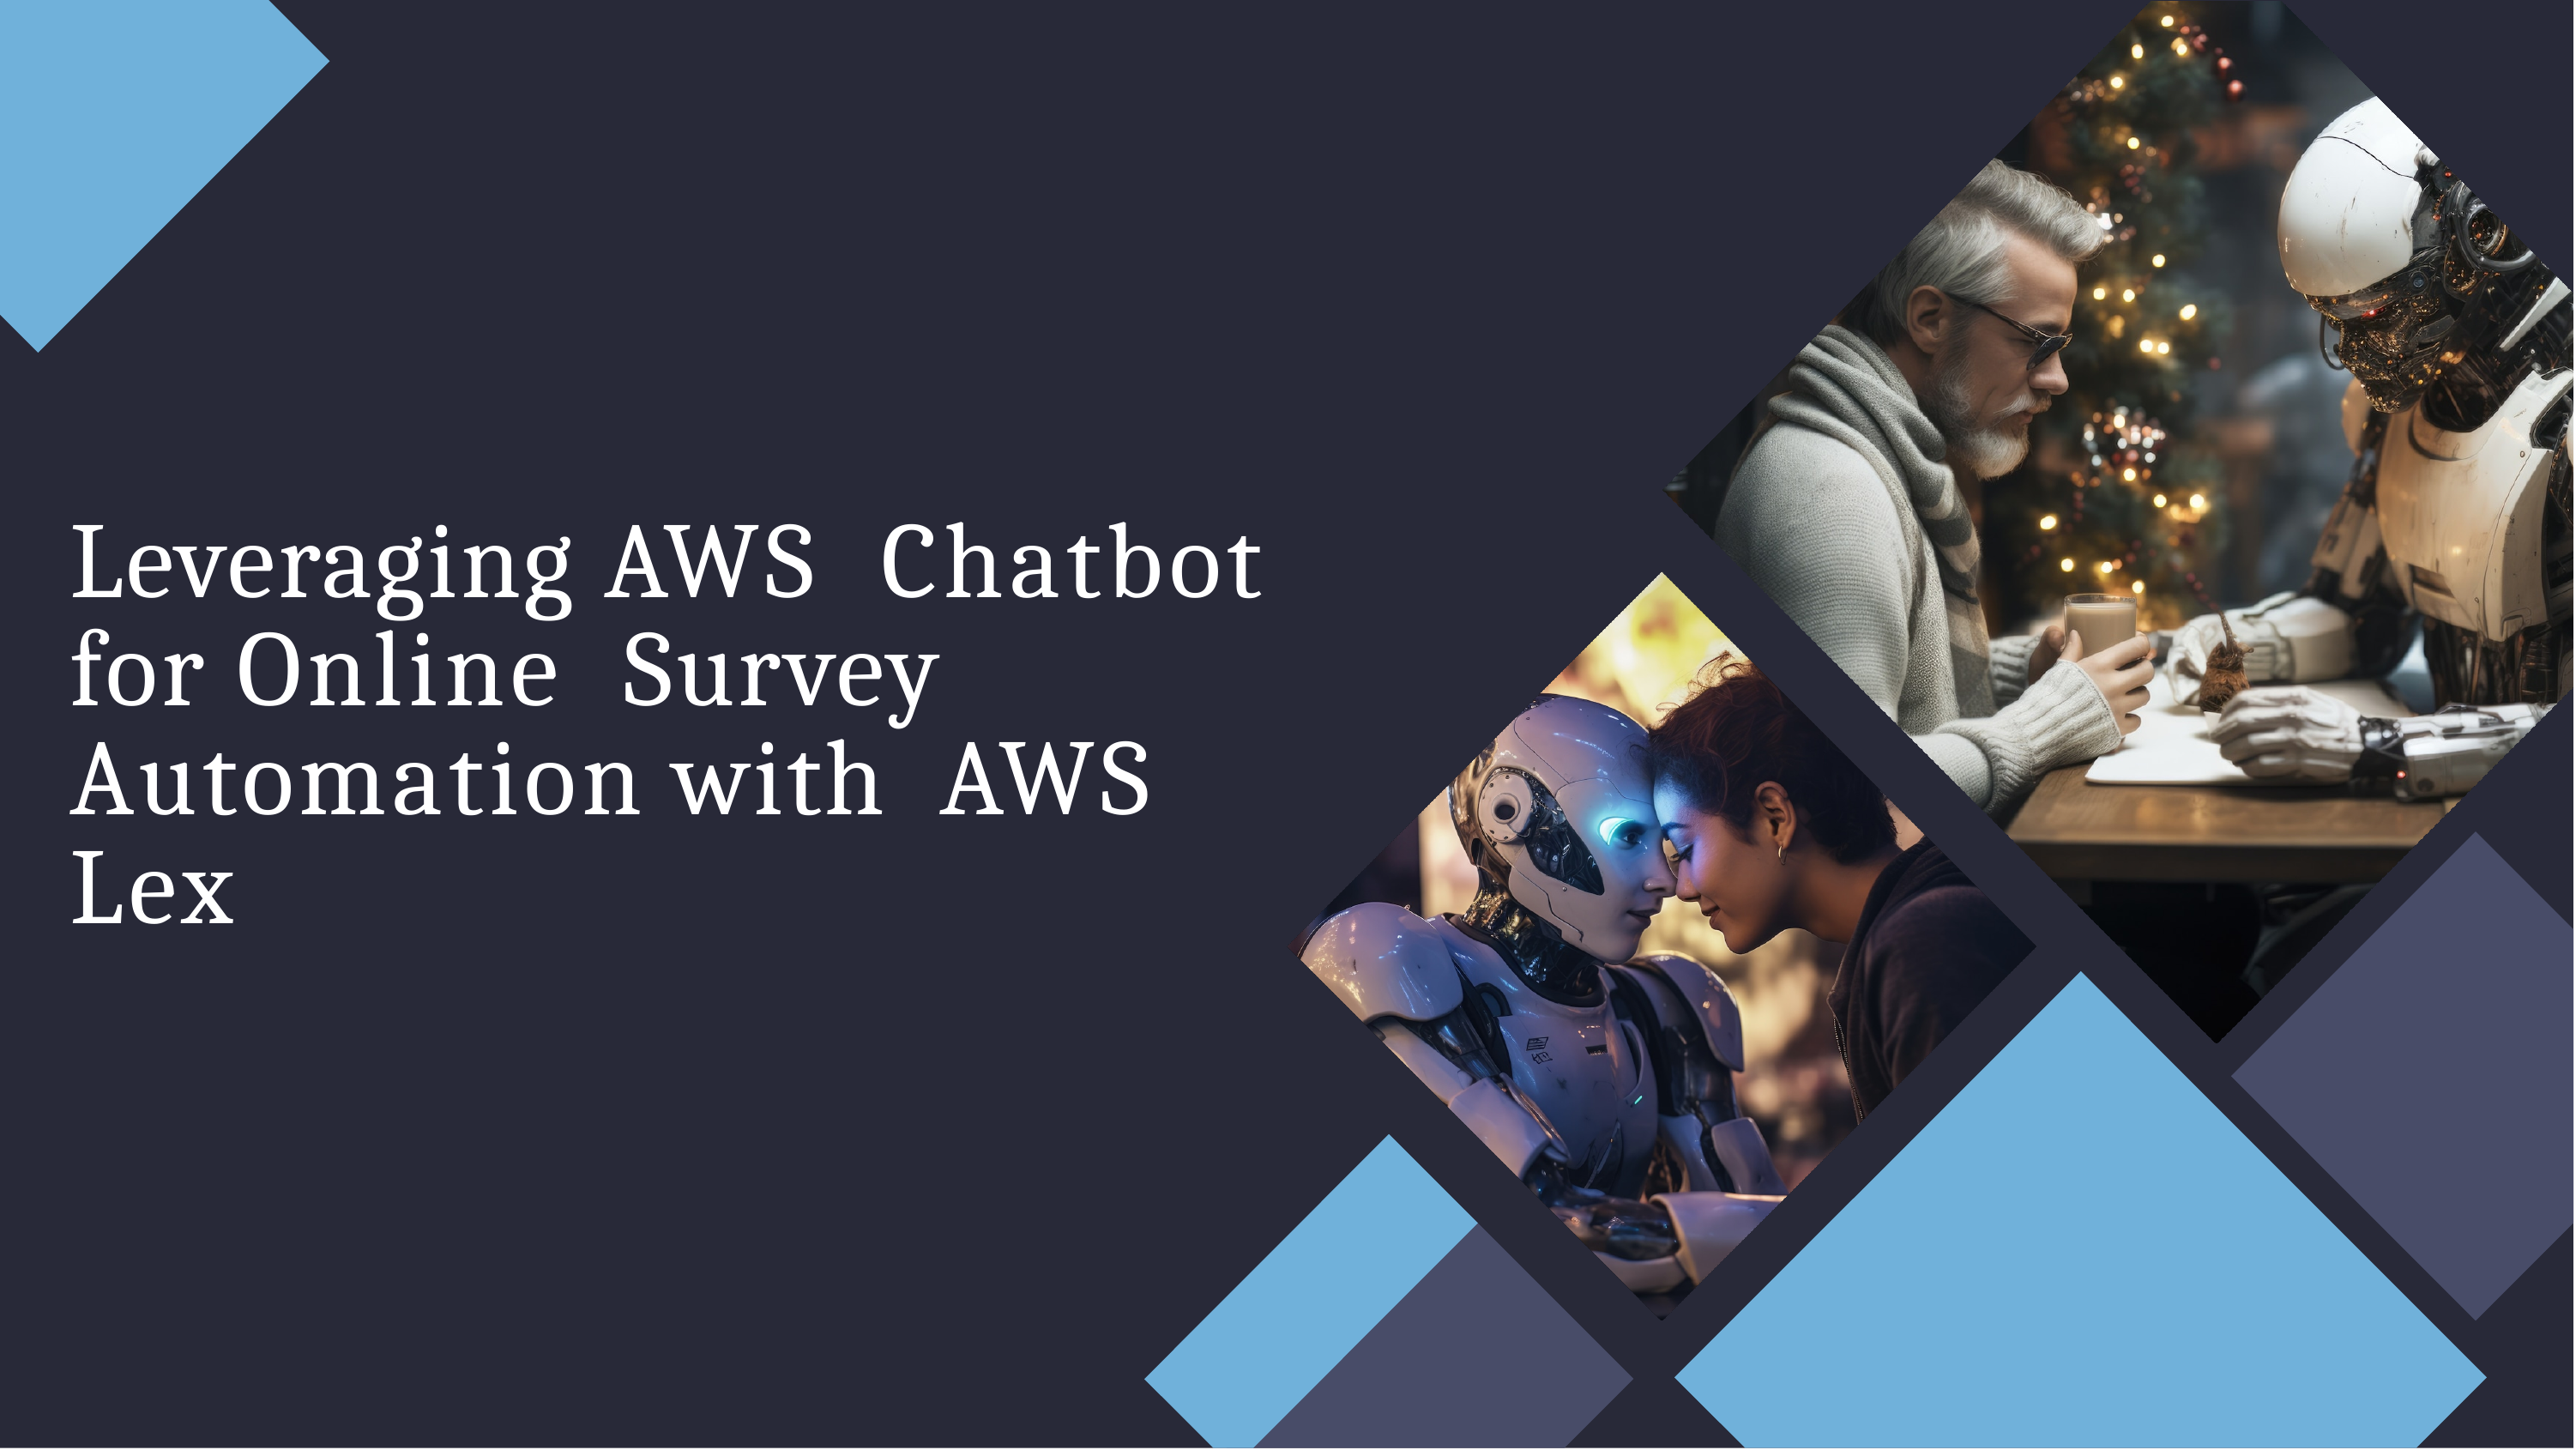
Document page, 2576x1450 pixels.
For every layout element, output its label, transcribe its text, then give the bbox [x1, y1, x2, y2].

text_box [1286, 0, 2574, 1321]
text_box Leveraging AWS Chatbot for Online Survey Automation with AWS Lex [68, 486, 1281, 946]
